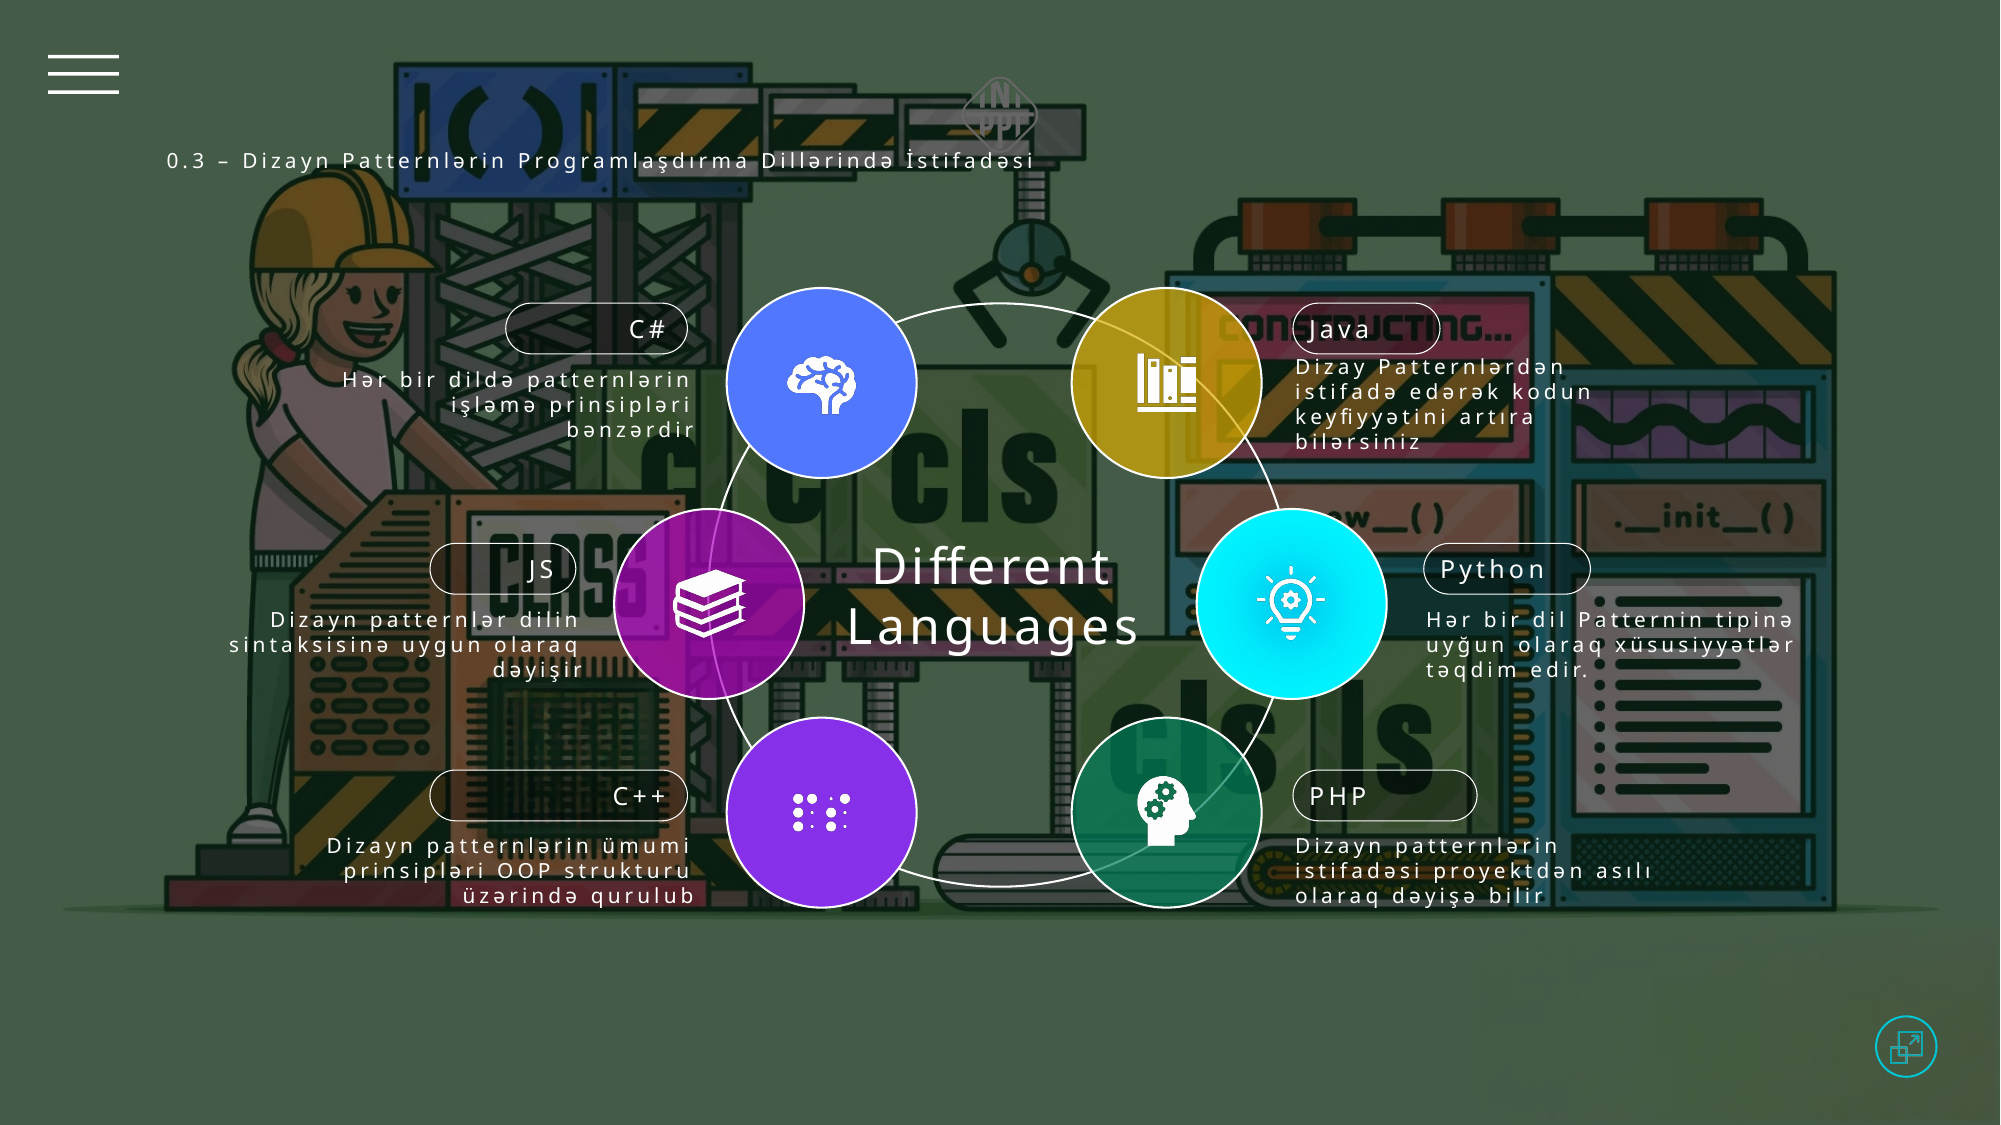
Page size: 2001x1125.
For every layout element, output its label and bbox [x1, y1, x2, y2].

picture [780, 344, 863, 427]
text_box [303, 302, 709, 437]
picture [780, 771, 863, 854]
text_box [0, 0, 2000, 1125]
text_box [303, 769, 709, 917]
text_box [1280, 302, 1686, 450]
picture [1250, 562, 1333, 645]
picture [1125, 771, 1208, 854]
text_box [1280, 769, 1686, 917]
text_box [1876, 1016, 1937, 1077]
text_box [191, 543, 597, 690]
text_box [1411, 543, 1817, 690]
picture [668, 562, 751, 645]
picture [1125, 342, 1208, 424]
